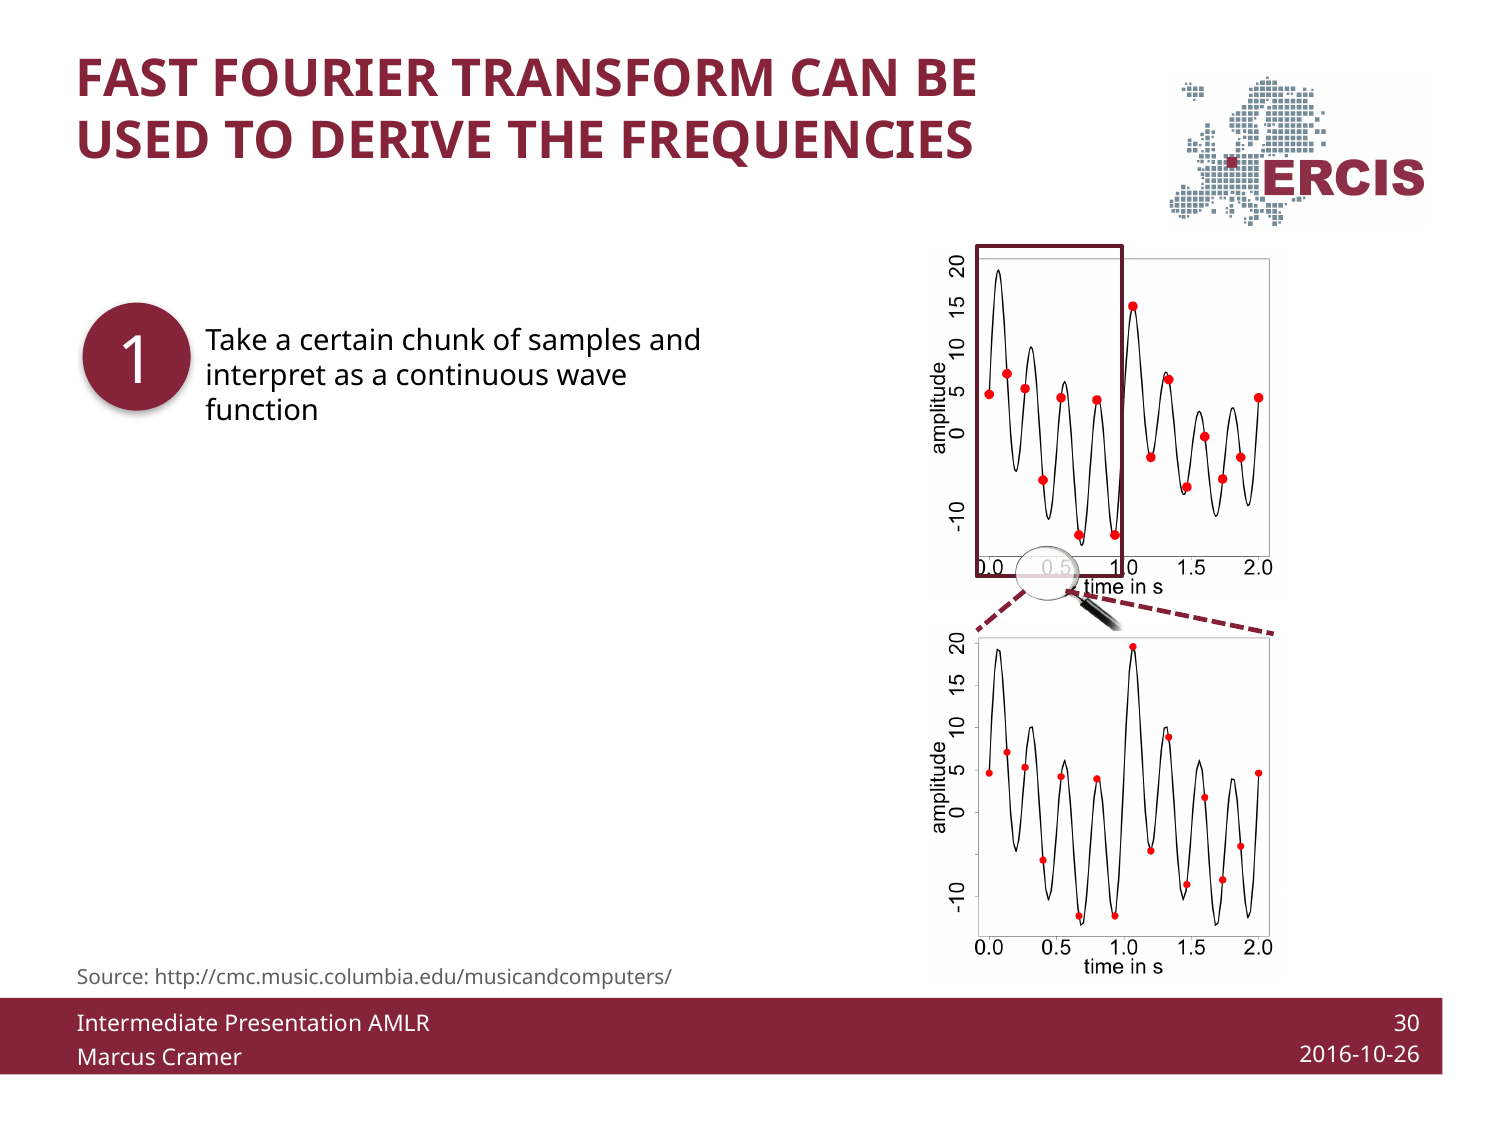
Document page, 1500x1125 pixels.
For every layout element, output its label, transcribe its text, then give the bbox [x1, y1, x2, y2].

picture [926, 245, 1282, 601]
picture [1167, 72, 1426, 229]
text_box Take a certain chunk of samples and interpret as a continuous wave function [190, 313, 750, 434]
picture [926, 625, 1282, 981]
text_box 1 [81, 301, 190, 412]
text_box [1065, 590, 1274, 635]
title Fast fourier transform can be used to derive the frequencies [61, 36, 1128, 116]
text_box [1009, 544, 1129, 631]
list Source: http://cmc.music.columbia.edu/musicandcomputers/ [62, 956, 1433, 1000]
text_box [976, 590, 1025, 631]
